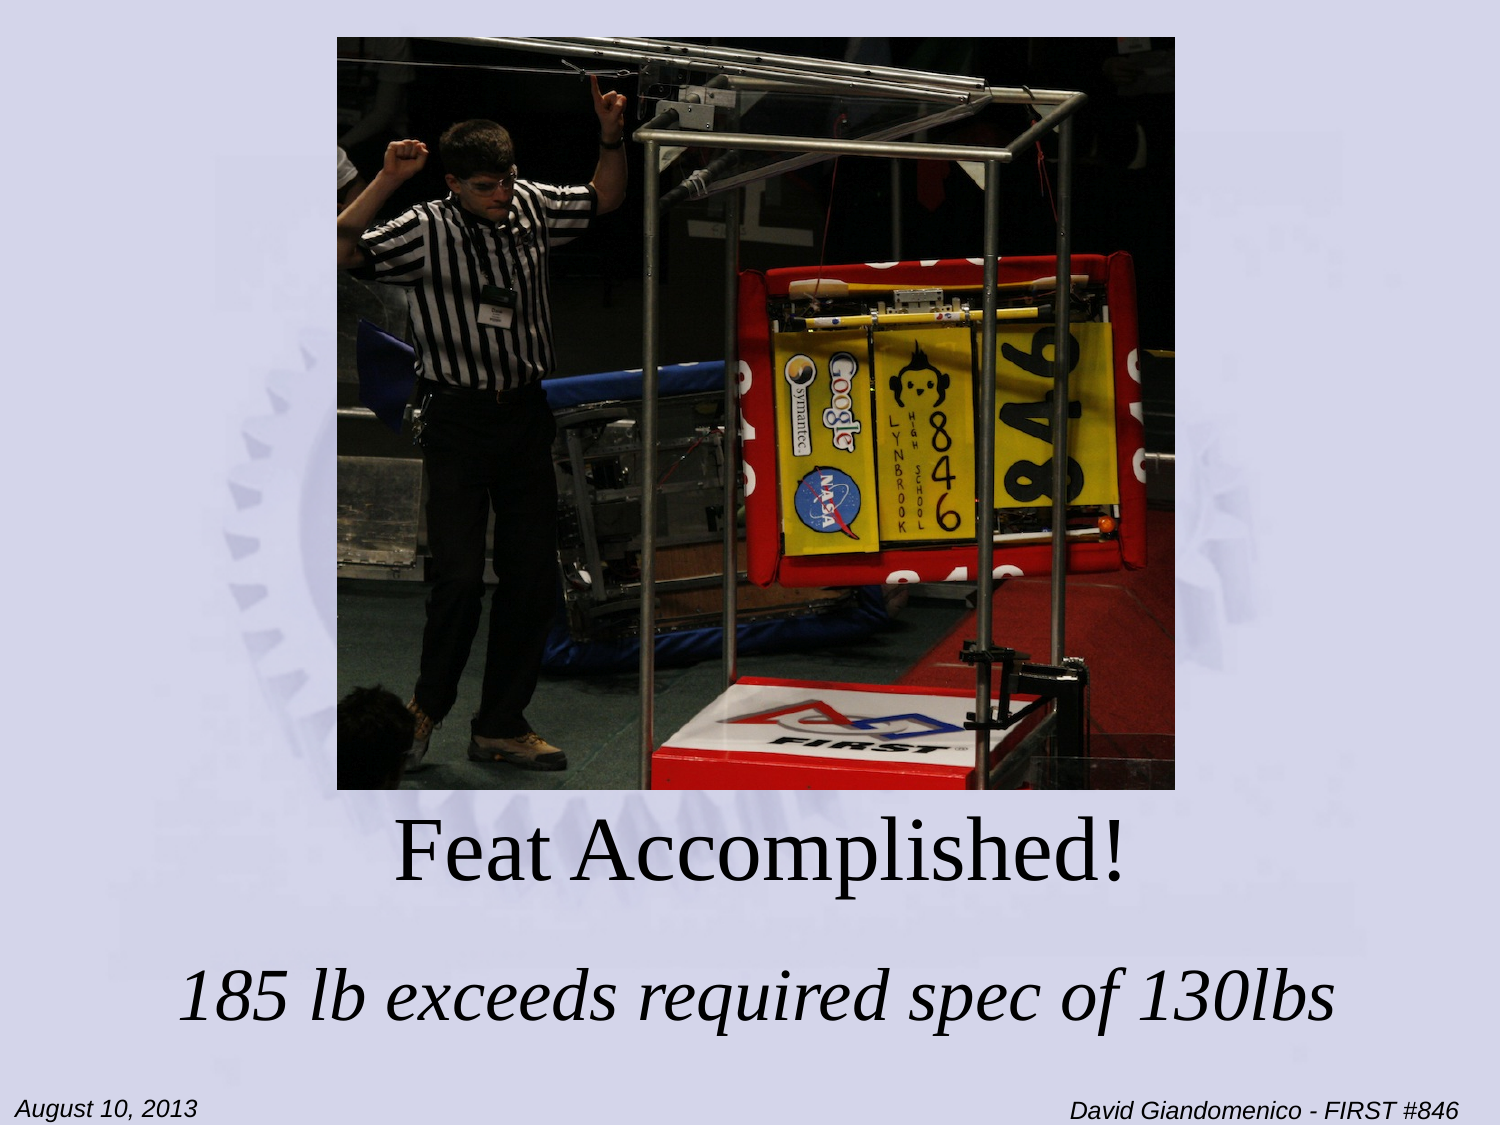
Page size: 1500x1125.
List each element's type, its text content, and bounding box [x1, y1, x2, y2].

list 185 lb exceeds required spec of 130lbs [162, 937, 1363, 1125]
picture [0, 0, 1500, 1125]
title Feat Accomplished! [87, 750, 1438, 938]
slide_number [0, 1084, 162, 1125]
footer David Giandomenico - FIRST #846 [1363, 1087, 1476, 1125]
